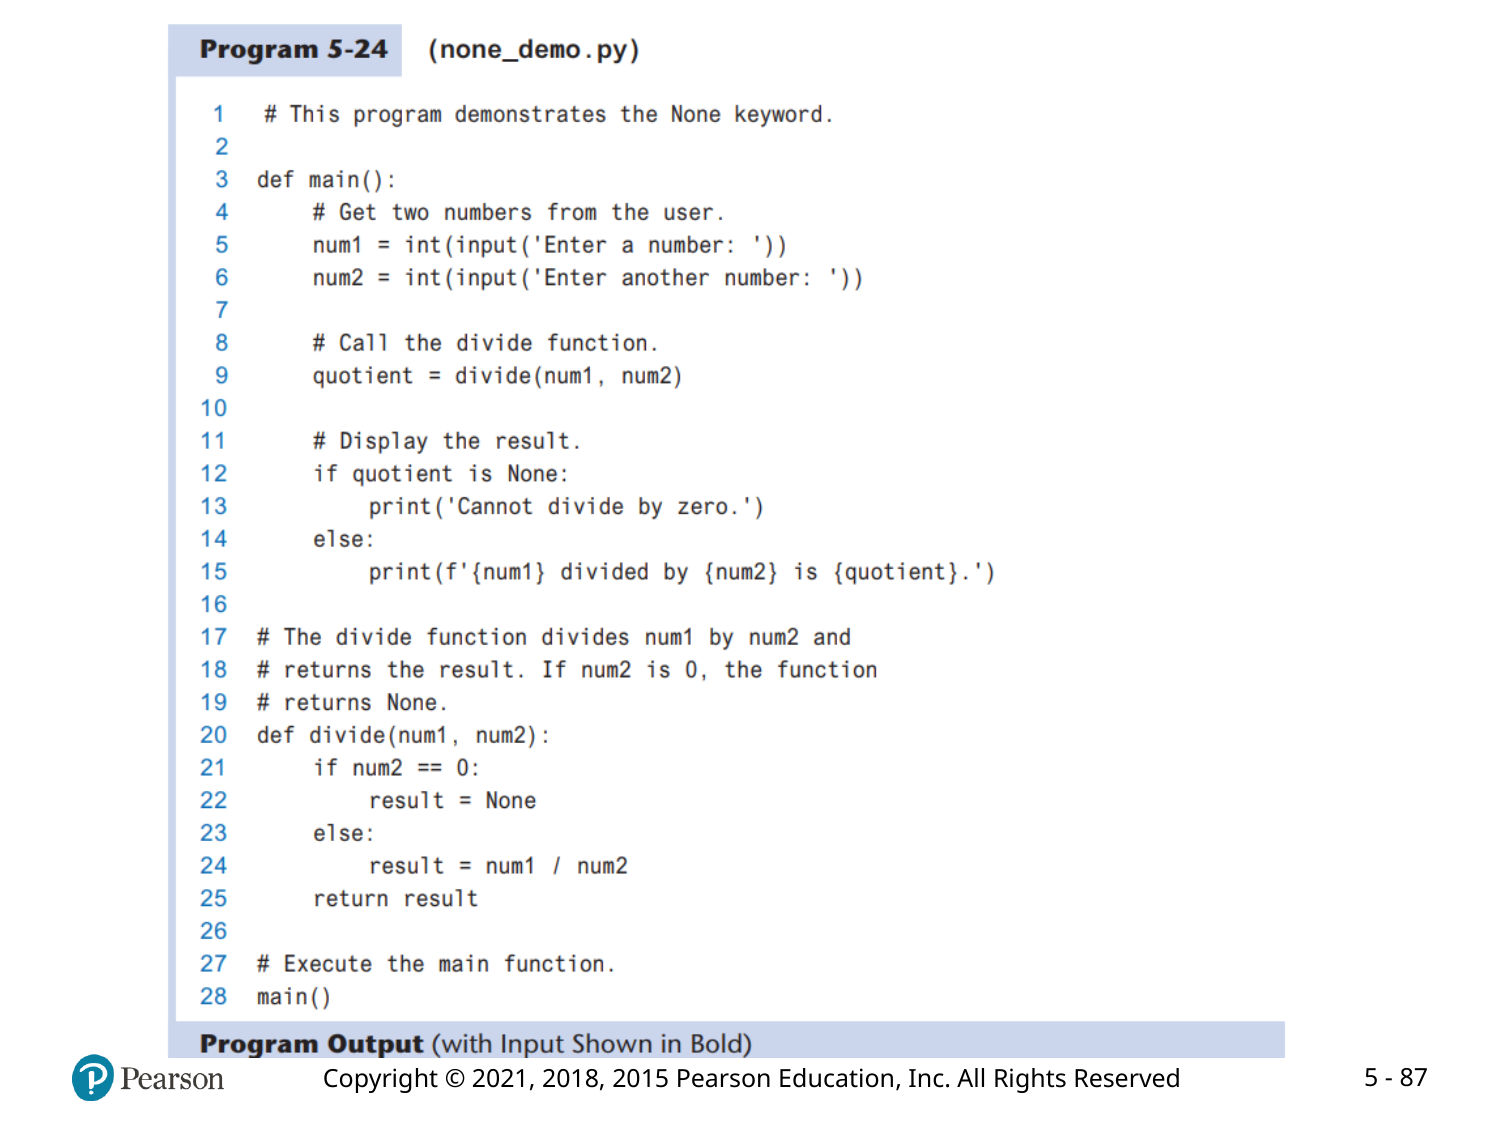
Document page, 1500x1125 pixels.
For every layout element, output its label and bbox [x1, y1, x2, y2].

picture [72, 1087, 83, 1101]
picture [72, 1054, 89, 1072]
picture [99, 24, 1422, 1101]
picture [81, 1064, 107, 1089]
